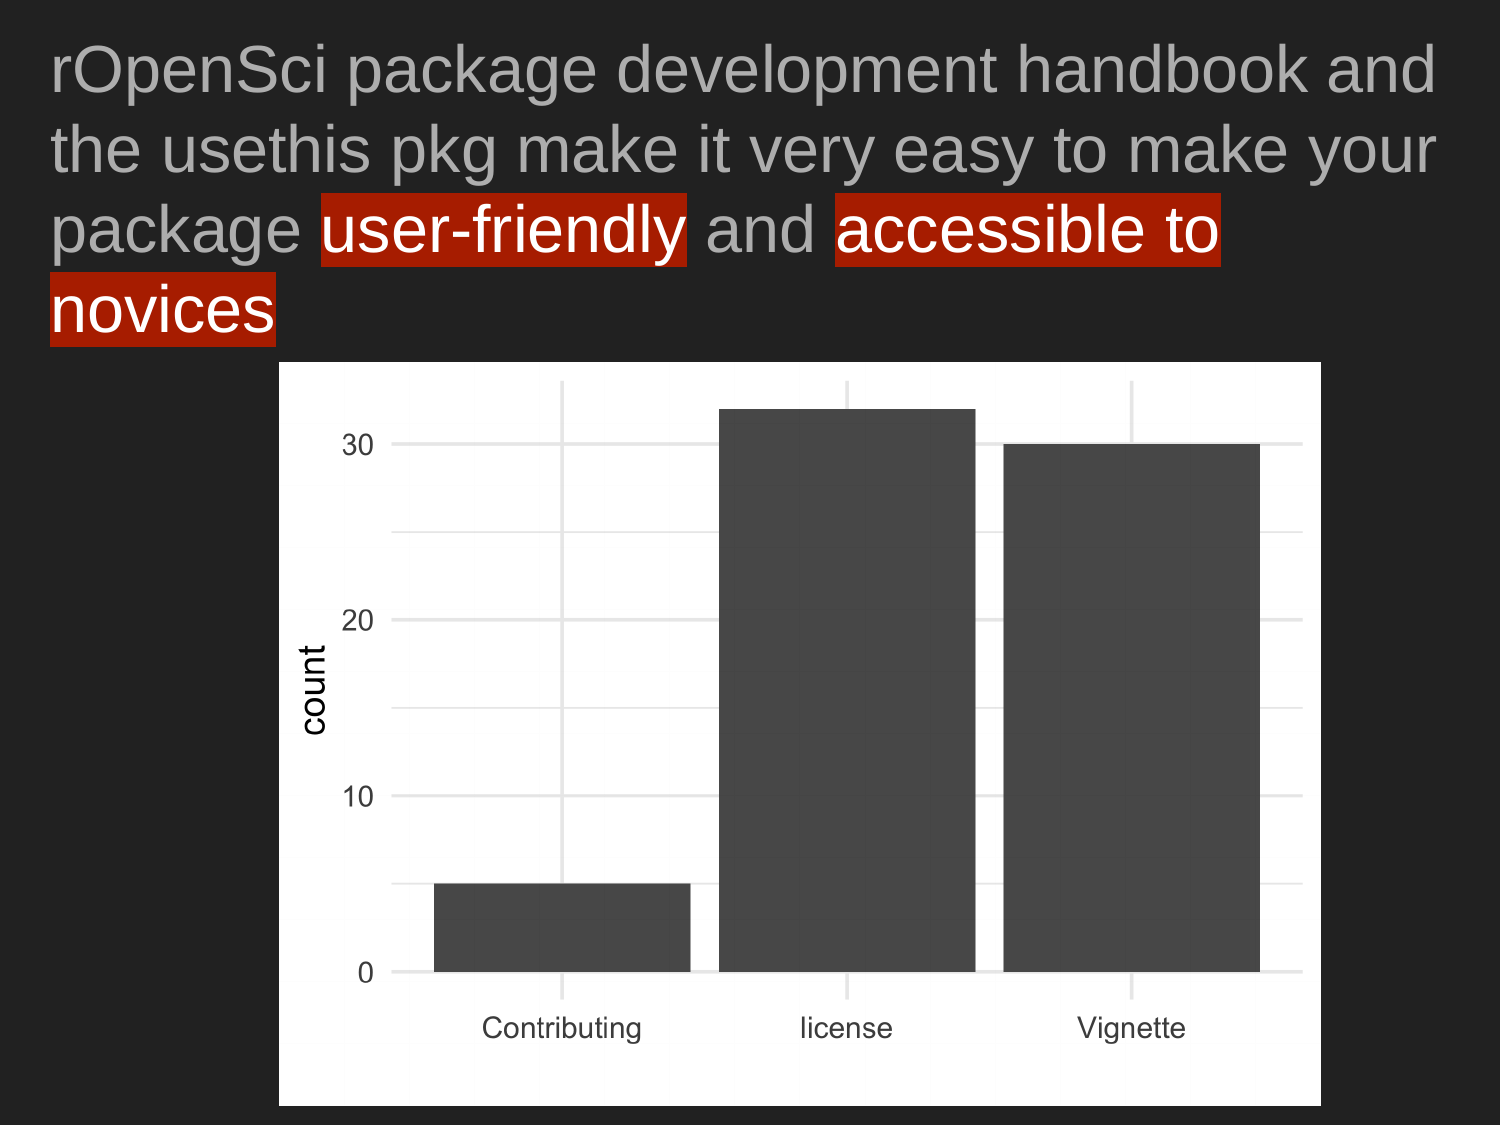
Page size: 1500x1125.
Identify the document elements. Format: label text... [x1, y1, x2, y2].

picture [279, 361, 1321, 1107]
text_box rOpenSci package development handbook and the usethis pkg make it very easy to make your package user-friendly and accessible to novices [35, 18, 1464, 354]
